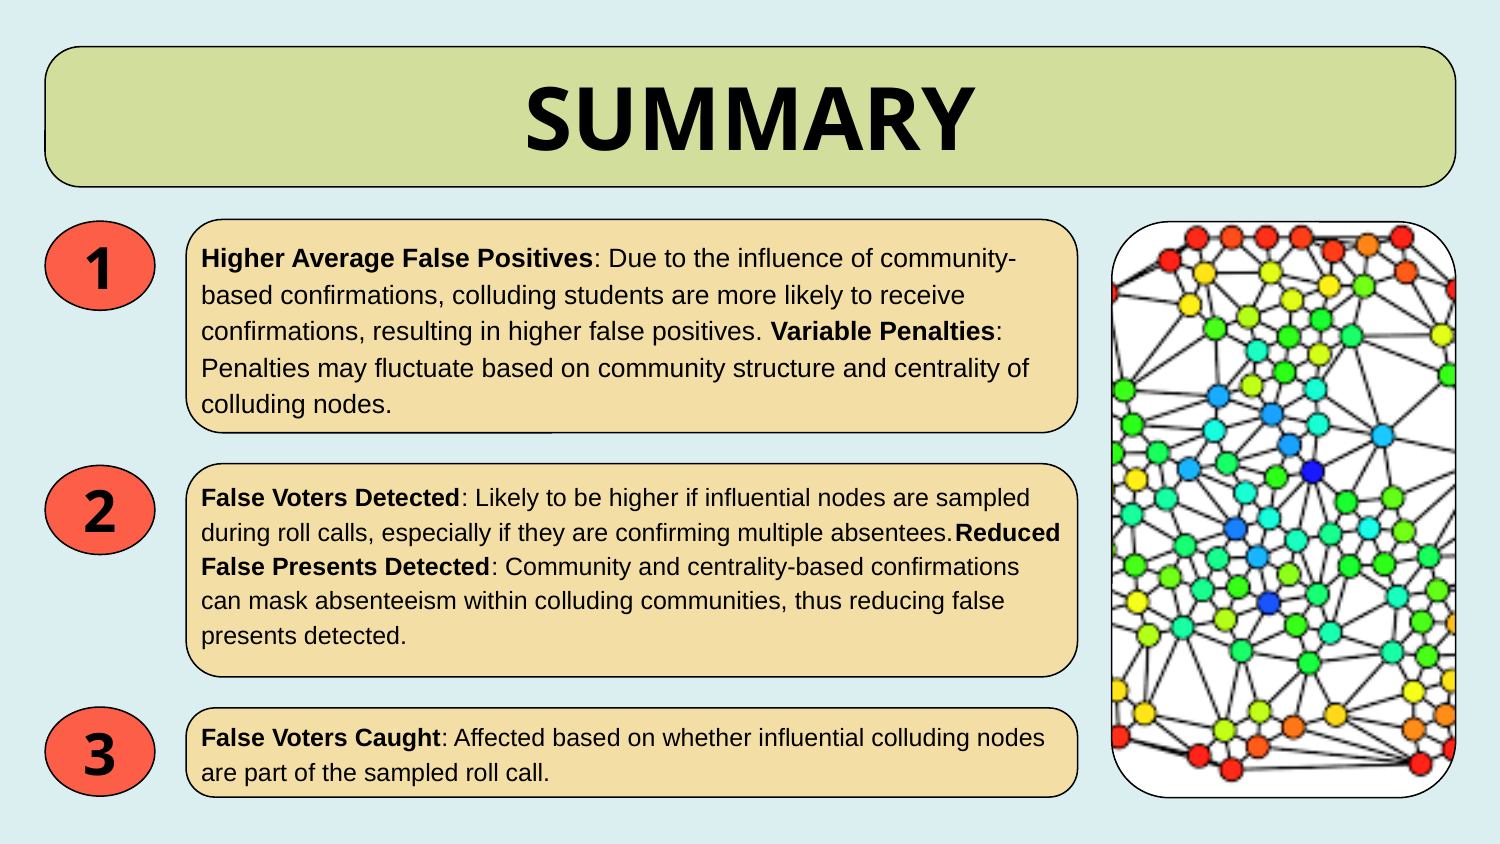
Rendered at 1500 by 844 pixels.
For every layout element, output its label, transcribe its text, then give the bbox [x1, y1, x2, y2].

title SUMMARY [44, 53, 1456, 192]
subtitle 3 [0, 707, 186, 797]
picture [1111, 221, 1456, 798]
list Higher Average False Positives: Due to the influence of community-based confirmations, colluding students are more likely to receive confirmations, resulting in higher false positives. Variable Penalties: Penalties may fluctuate based on community structure and centrality of colluding nodes. [186, 221, 1078, 435]
list False Voters Detected: Likely to be higher if influential nodes are sampled during roll calls, especially if they are confirming multiple absentees.Reduced False Presents Detected: Community and centrality-based confirmations can mask absenteeism within colluding communities, thus reducing false presents detected. [186, 484, 1078, 698]
subtitle 1 [0, 221, 186, 311]
list False Voters Caught: Affected based on whether influential colluding nodes are part of the sampled roll call. [186, 707, 1078, 797]
subtitle 2 [0, 464, 229, 554]
